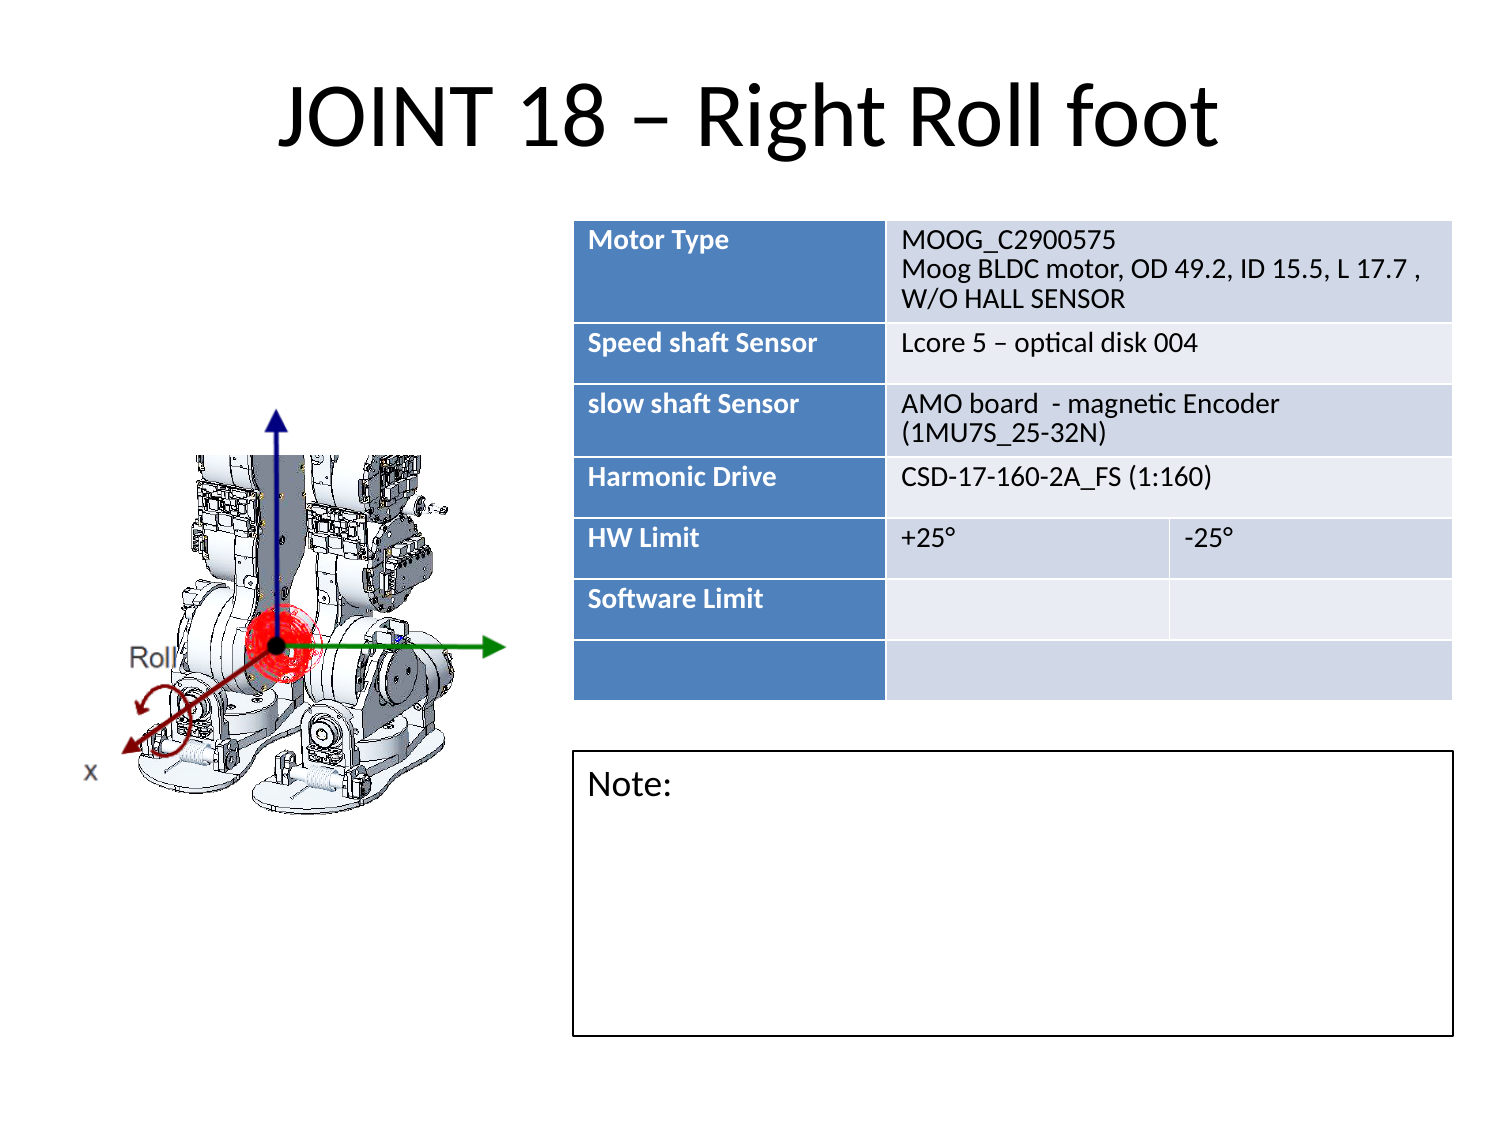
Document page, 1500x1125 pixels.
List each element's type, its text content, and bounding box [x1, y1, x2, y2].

title JOINT 18 – Right Roll foot [112, 35, 1388, 185]
table_cell [1170, 580, 1452, 639]
table_cell Harmonic Drive [574, 458, 885, 517]
picture [0, 373, 542, 906]
table_cell HW Limit [574, 519, 885, 578]
table_cell Speed shaft Sensor [574, 324, 885, 383]
table_cell [574, 641, 885, 700]
table_header MOOG_C2900575 Moog BLDC motor, OD 49.2, ID 15.5, L 17.7 , W/O HALL SENSOR [887, 221, 1452, 322]
table_cell CSD-17-160-2A_FS (1:160) [887, 458, 1452, 517]
table_cell Lcore 5 – optical disk 004 [887, 324, 1452, 383]
table_cell +25° [887, 519, 1169, 578]
table_header Motor Type [574, 221, 885, 322]
table_cell [887, 580, 1169, 639]
table_cell Software Limit [574, 580, 885, 639]
table_cell -25° [1170, 519, 1452, 578]
table_cell slow shaft Sensor [574, 385, 885, 456]
text_box Note: [572, 751, 1453, 1037]
table_cell AMO board - magnetic Encoder (1MU7S_25-32N) [887, 385, 1452, 456]
table_cell [887, 641, 1452, 700]
